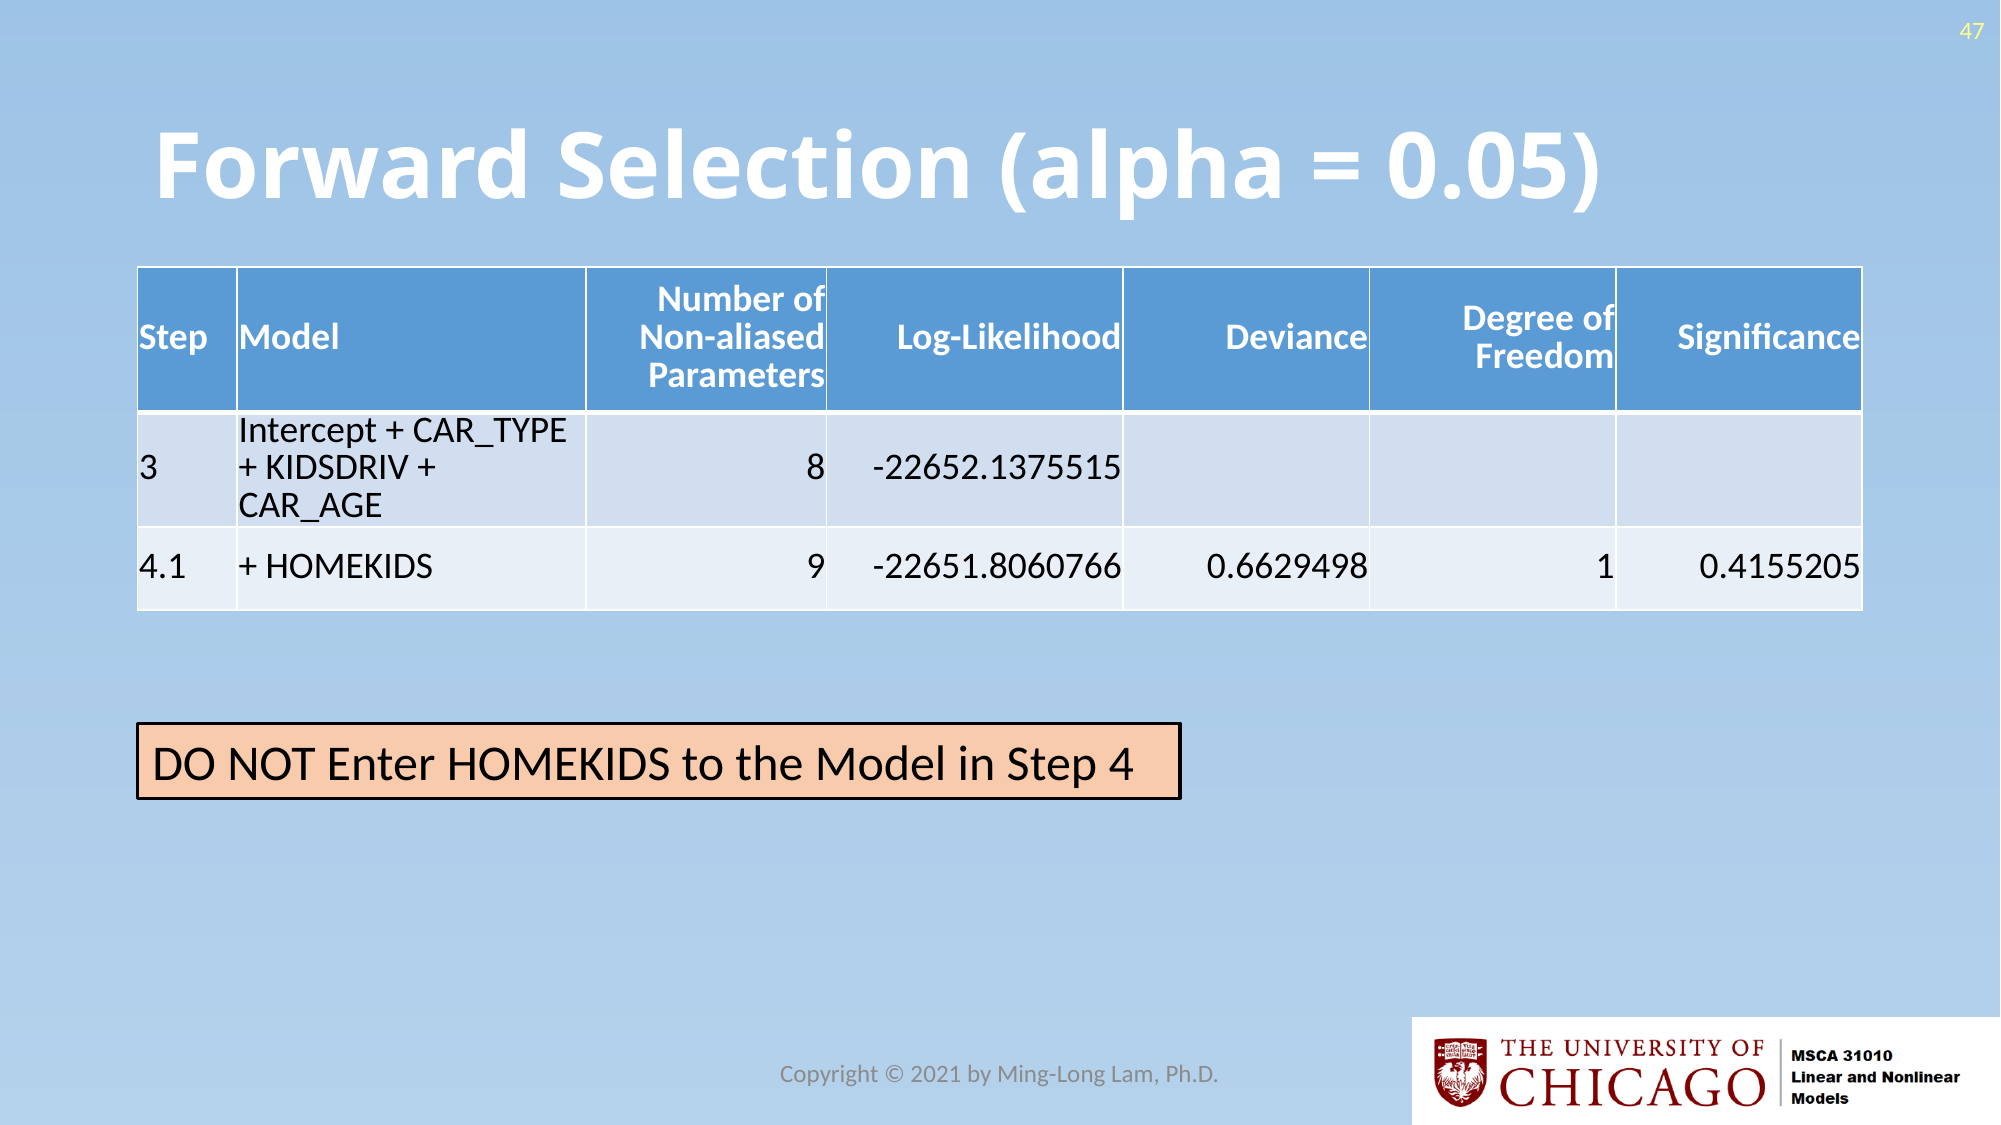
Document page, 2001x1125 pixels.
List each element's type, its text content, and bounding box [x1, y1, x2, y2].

table_cell 9 [587, 528, 826, 609]
title Forward Selection (alpha = 0.05) [137, 59, 1863, 266]
table_cell + HOMEKIDS [238, 528, 585, 609]
table_header Model [238, 268, 585, 410]
table_cell 1 [1370, 528, 1615, 609]
table_cell Intercept + CAR_TYPE + KIDSDRIV + CAR_AGE [238, 415, 585, 526]
table_cell [1370, 415, 1615, 526]
table_cell -22652.1375515 [827, 415, 1122, 526]
table_cell 8 [587, 415, 826, 526]
table_cell -22651.8060766 [827, 528, 1122, 609]
table_header Log-Likelihood [827, 268, 1122, 410]
text_box DO NOT Enter HOMEKIDS to the Model in Step 4 [137, 723, 1181, 799]
table_cell [1124, 415, 1369, 526]
table_cell 0.6629498 [1124, 528, 1369, 609]
table_cell 4.1 [138, 528, 236, 609]
table_cell 0.4155205 [1617, 528, 1861, 609]
table_header Degree of Freedom [1370, 268, 1615, 410]
picture [1412, 1017, 2000, 1125]
table_header Number of Non-aliased Parameters [587, 268, 826, 410]
table_header Step [138, 268, 236, 410]
slide_number 47 [1550, 0, 2000, 60]
table_cell [1617, 415, 1861, 526]
table_header Significance [1617, 268, 1861, 410]
table_header Deviance [1124, 268, 1369, 410]
table_cell 3 [138, 415, 236, 526]
footer Copyright © 2021 by Ming-Long Lam, Ph.D. [662, 1042, 1338, 1103]
